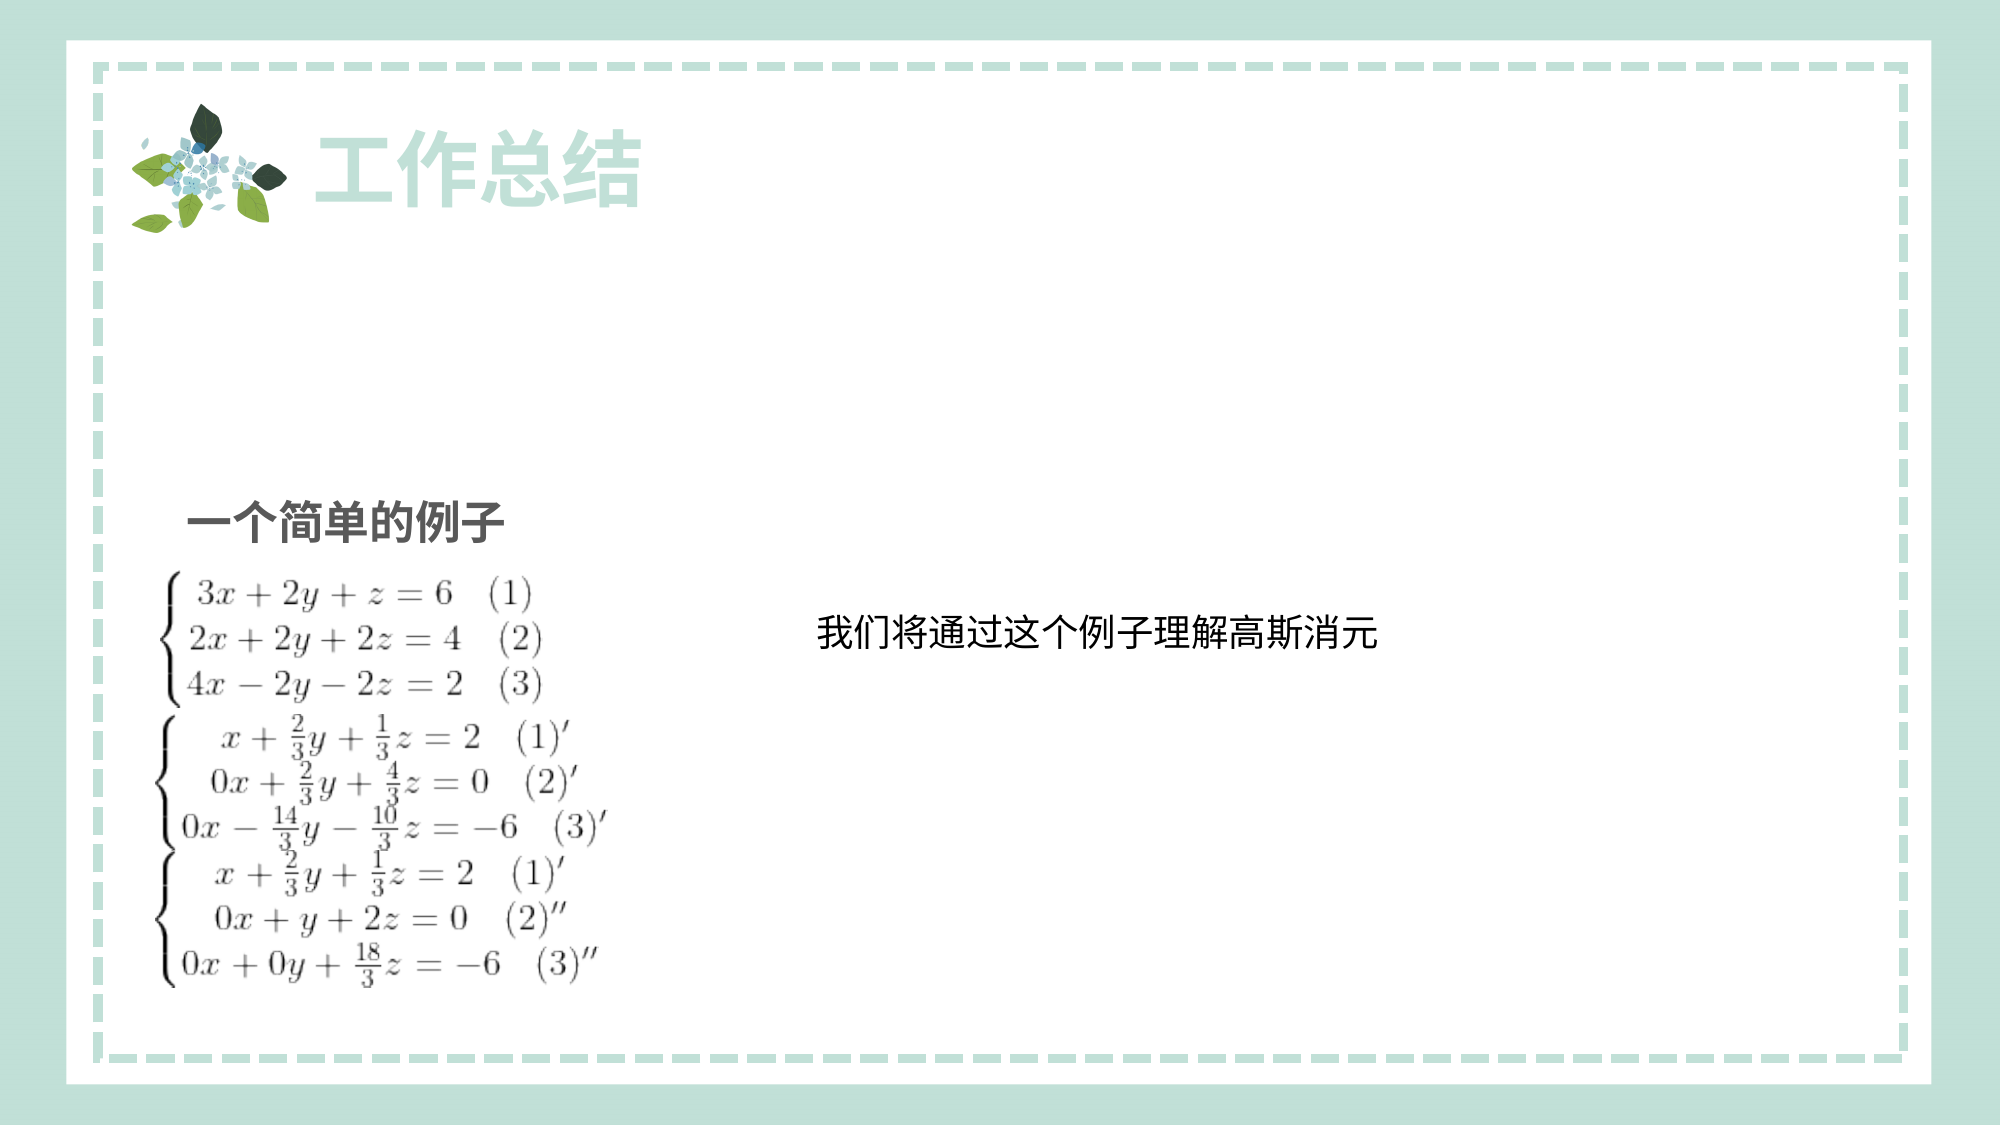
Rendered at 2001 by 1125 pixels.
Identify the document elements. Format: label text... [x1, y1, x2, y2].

text_box 我们将通过这个例子理解高斯消元 [801, 601, 1594, 662]
picture [0, 0, 2000, 1125]
text_box 一个简单的例子 [171, 486, 608, 556]
